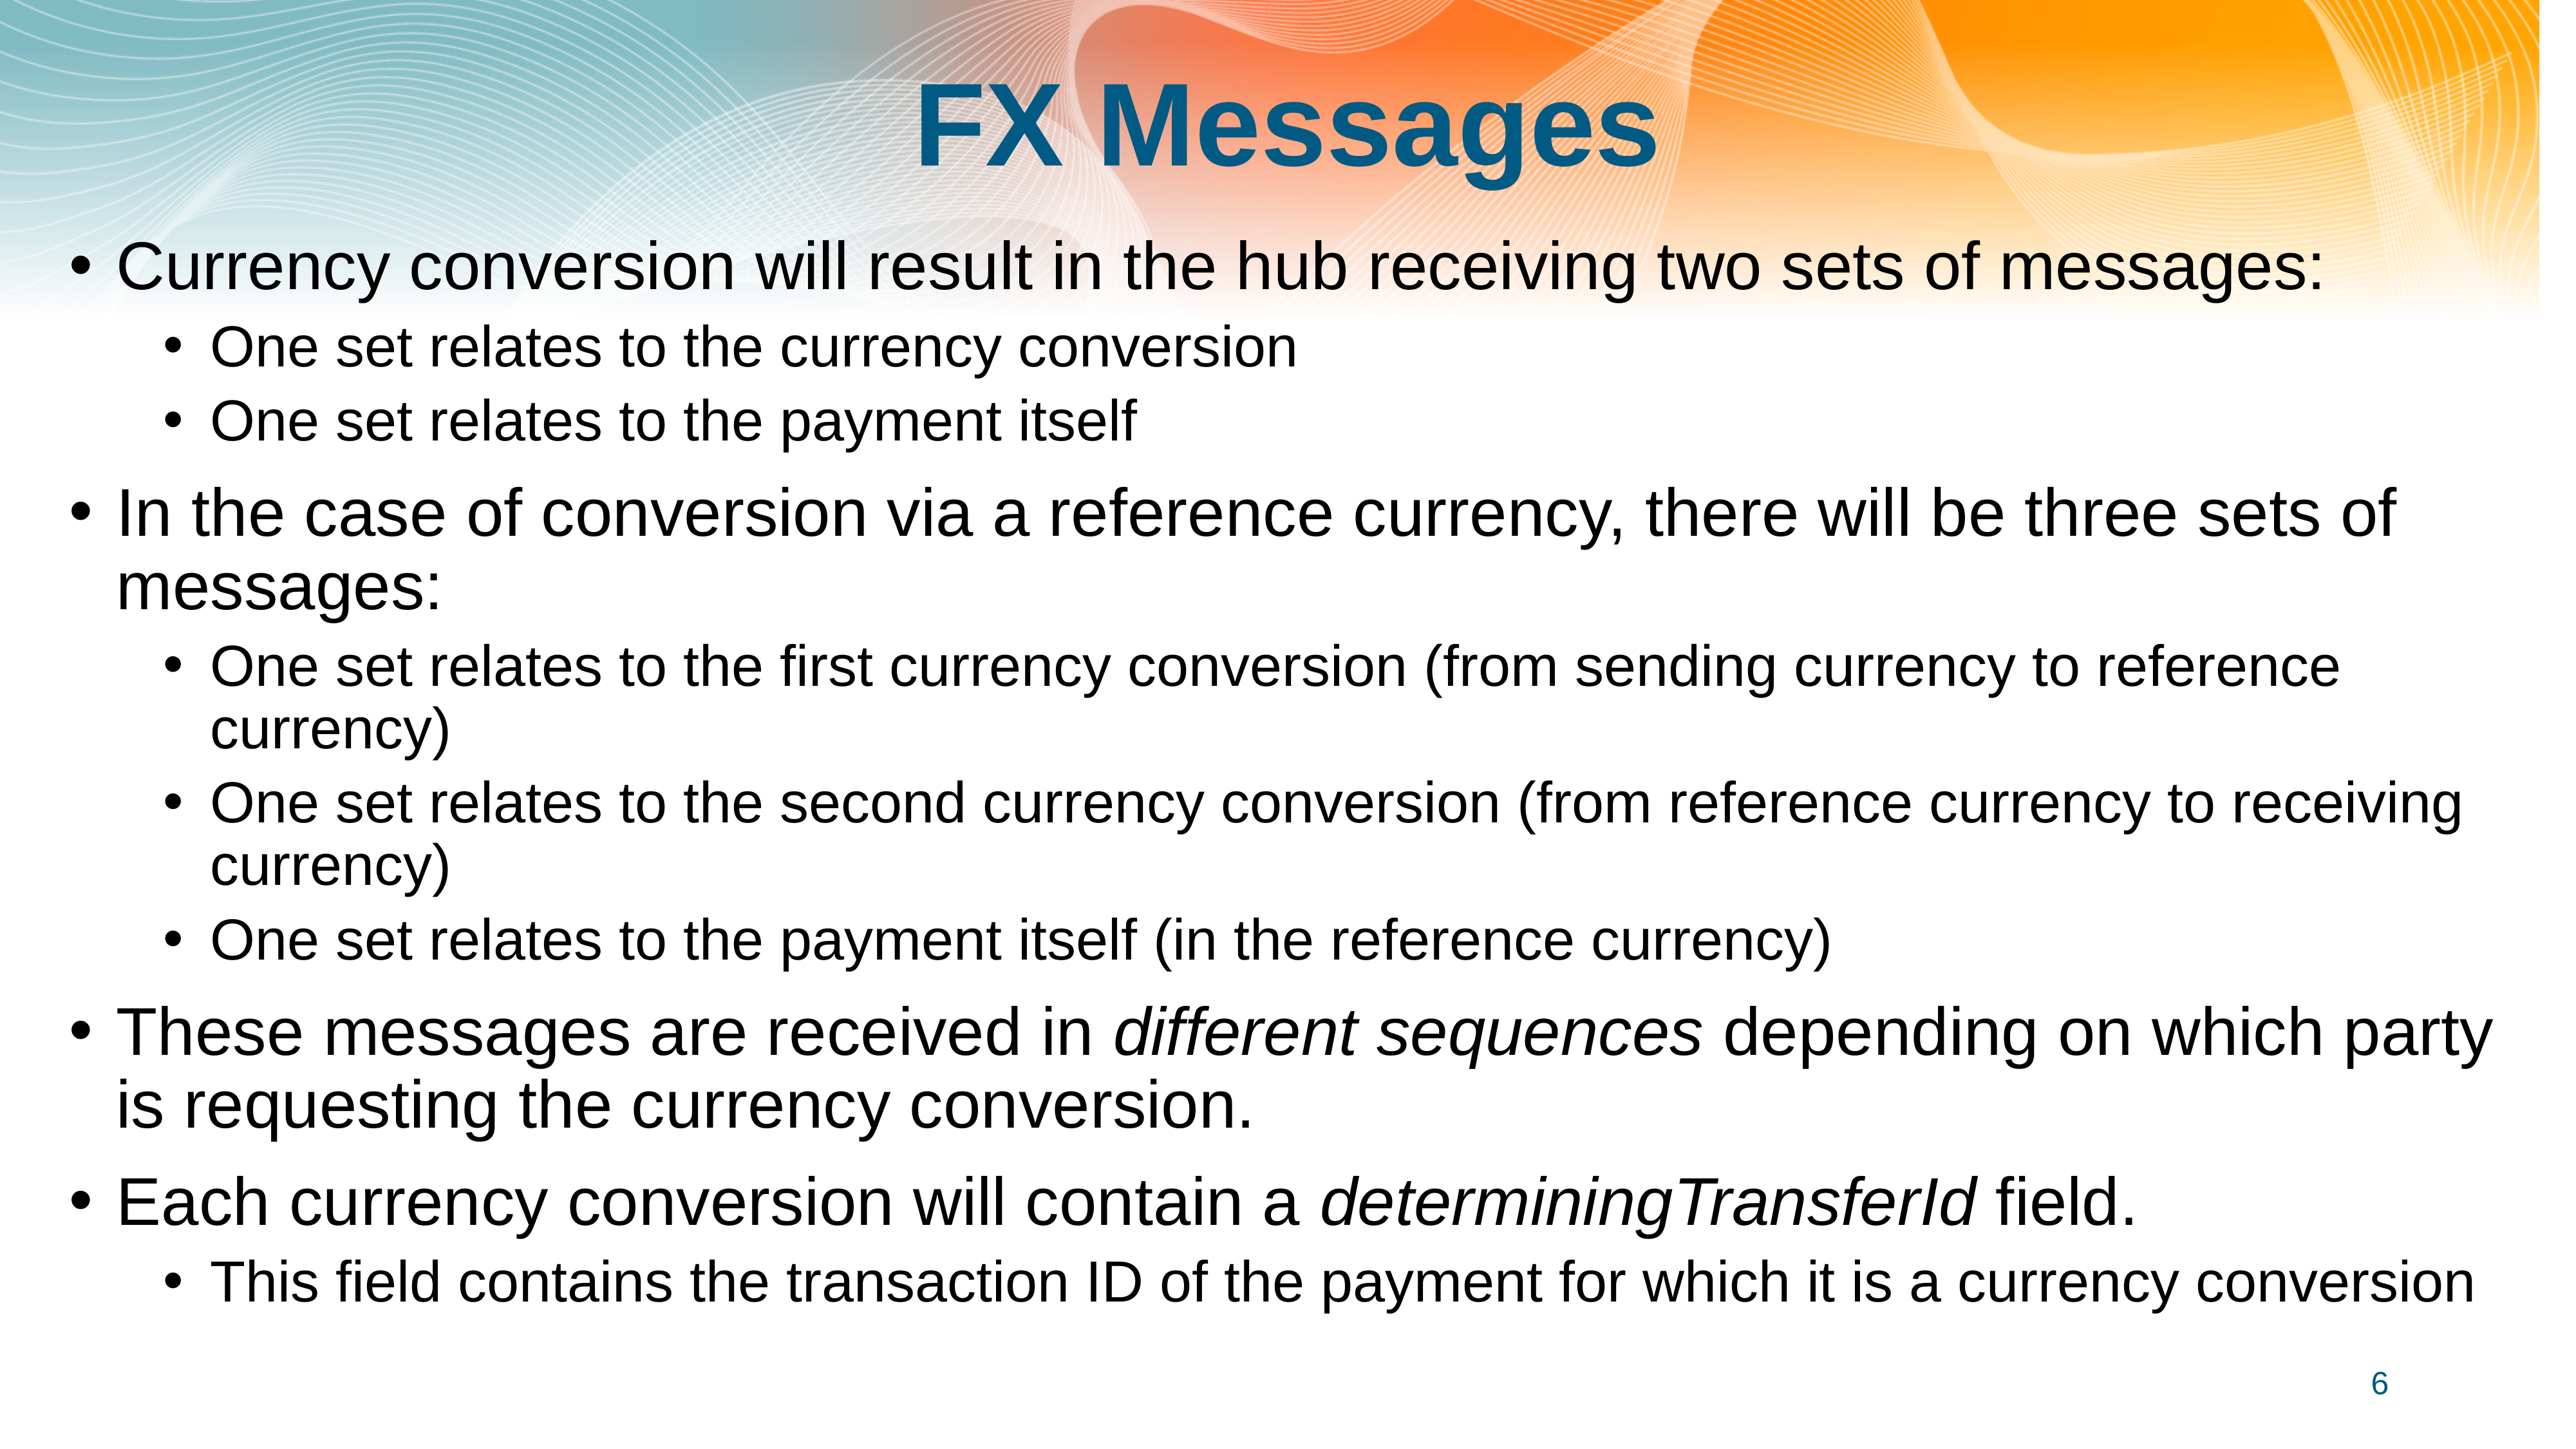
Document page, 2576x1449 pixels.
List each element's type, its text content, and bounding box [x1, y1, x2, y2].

slide_number 6 [1819, 1343, 2399, 1421]
list Currency conversion will result in the hub receiving two sets of messages: One set relates to the currency conversion One set relates to the payment itself In the case of conversion via a reference currency, there will be three sets of messages: One set relates to the first currency conversion (from sending currency to reference currency) One set relates to the second currency conversion (from reference currency to receiving currency) One set relates to the payment itself (in the reference currency) These messages are received in different sequences depending on which party is requesting the currency conversion. Each currency conversion will contain a determiningTransferId field. This field contains the transaction ID of the payment for which it is a currency conversion [60, 226, 2516, 1343]
picture [0, 0, 2540, 1417]
title FX Messages [60, 48, 2516, 207]
